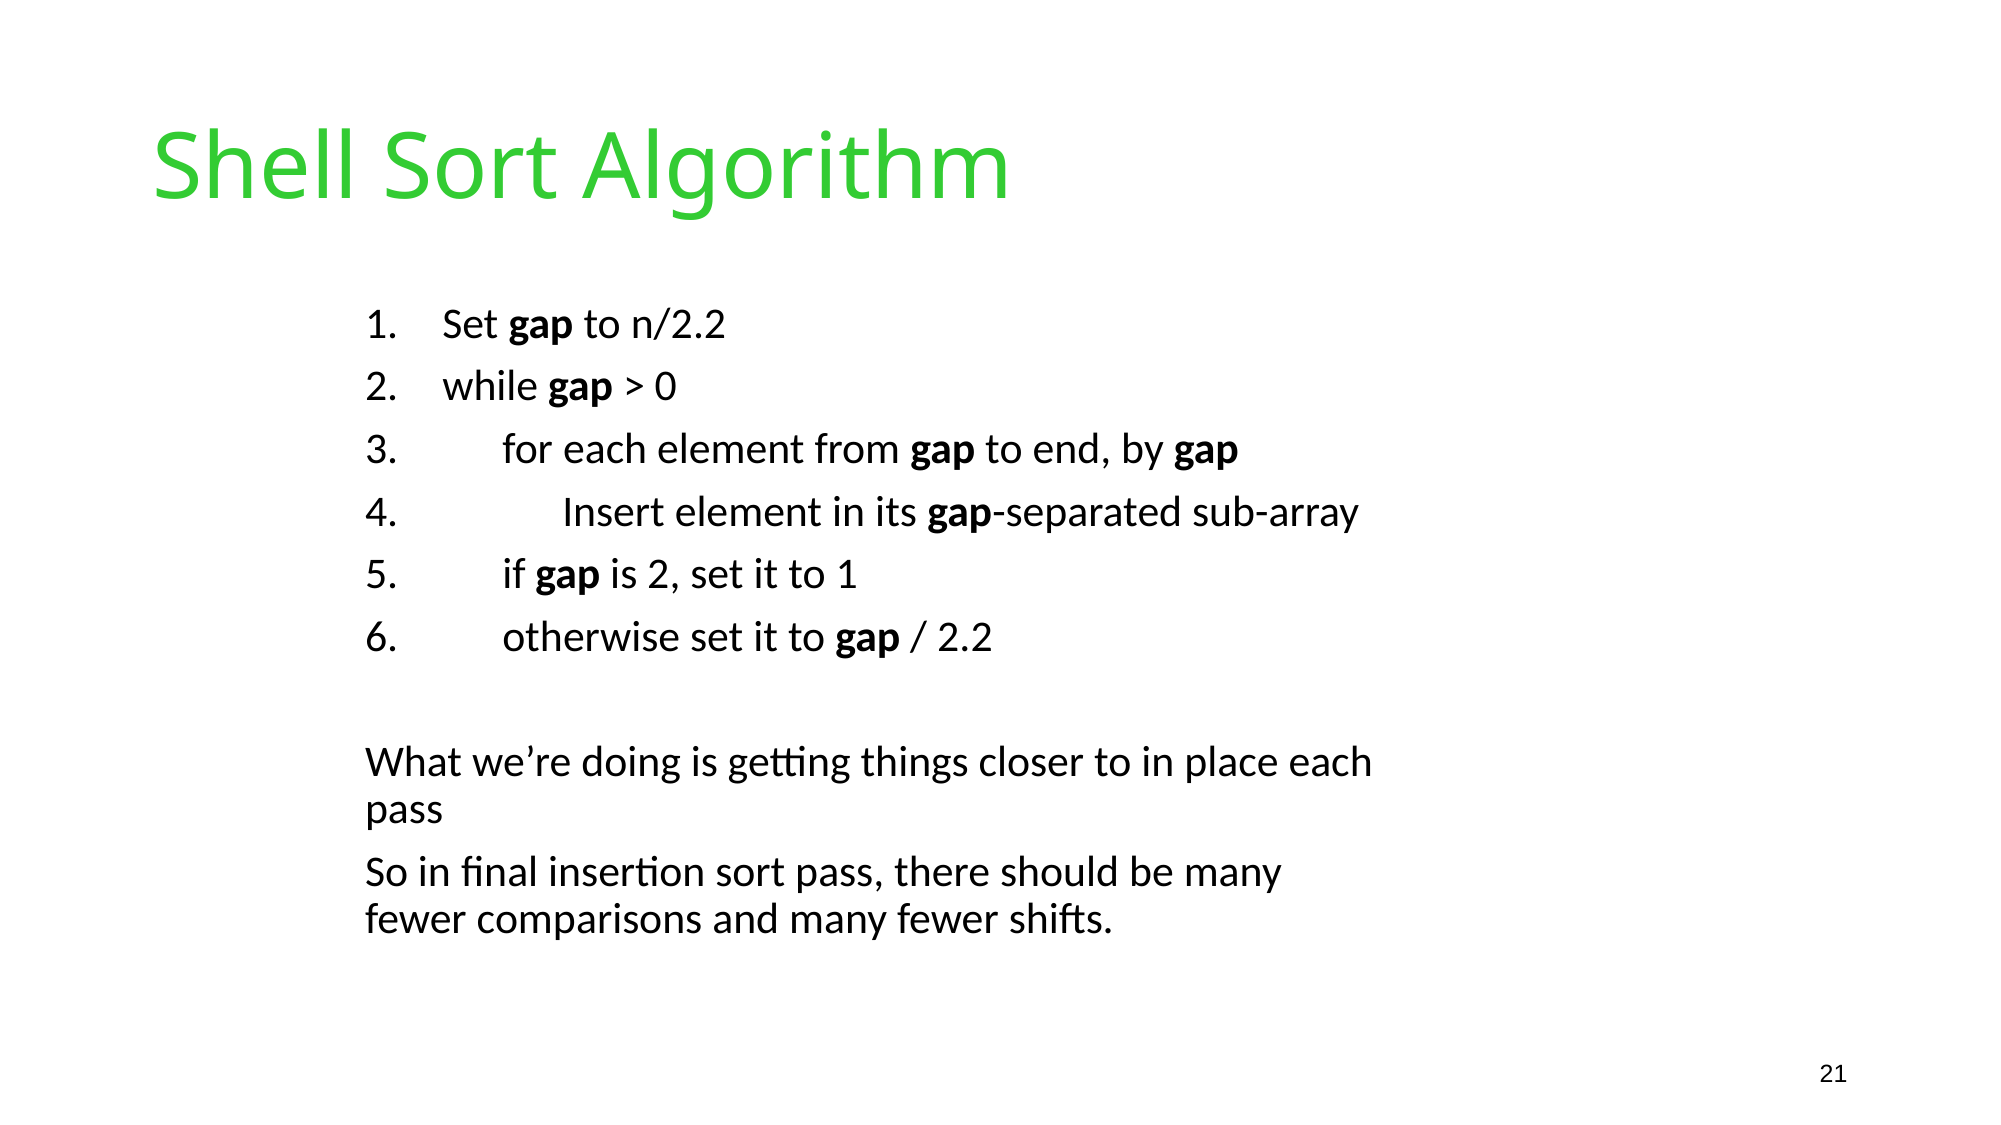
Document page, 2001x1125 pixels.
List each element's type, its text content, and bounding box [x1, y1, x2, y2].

title Shell Sort Algorithm [137, 59, 1863, 278]
slide_number 21 [1412, 1042, 1863, 1103]
list Set gap to n/2.2 while gap > 0 for each element from gap to end, by gap Insert element in its gap-separated sub-array if gap is 2, set it to 1 otherwise set it to gap / 2.2 What we’re doing is getting things closer to in place each pass So in final insertion sort pass, there should be many fewer comparisons and many fewer shifts. [350, 224, 1392, 992]
